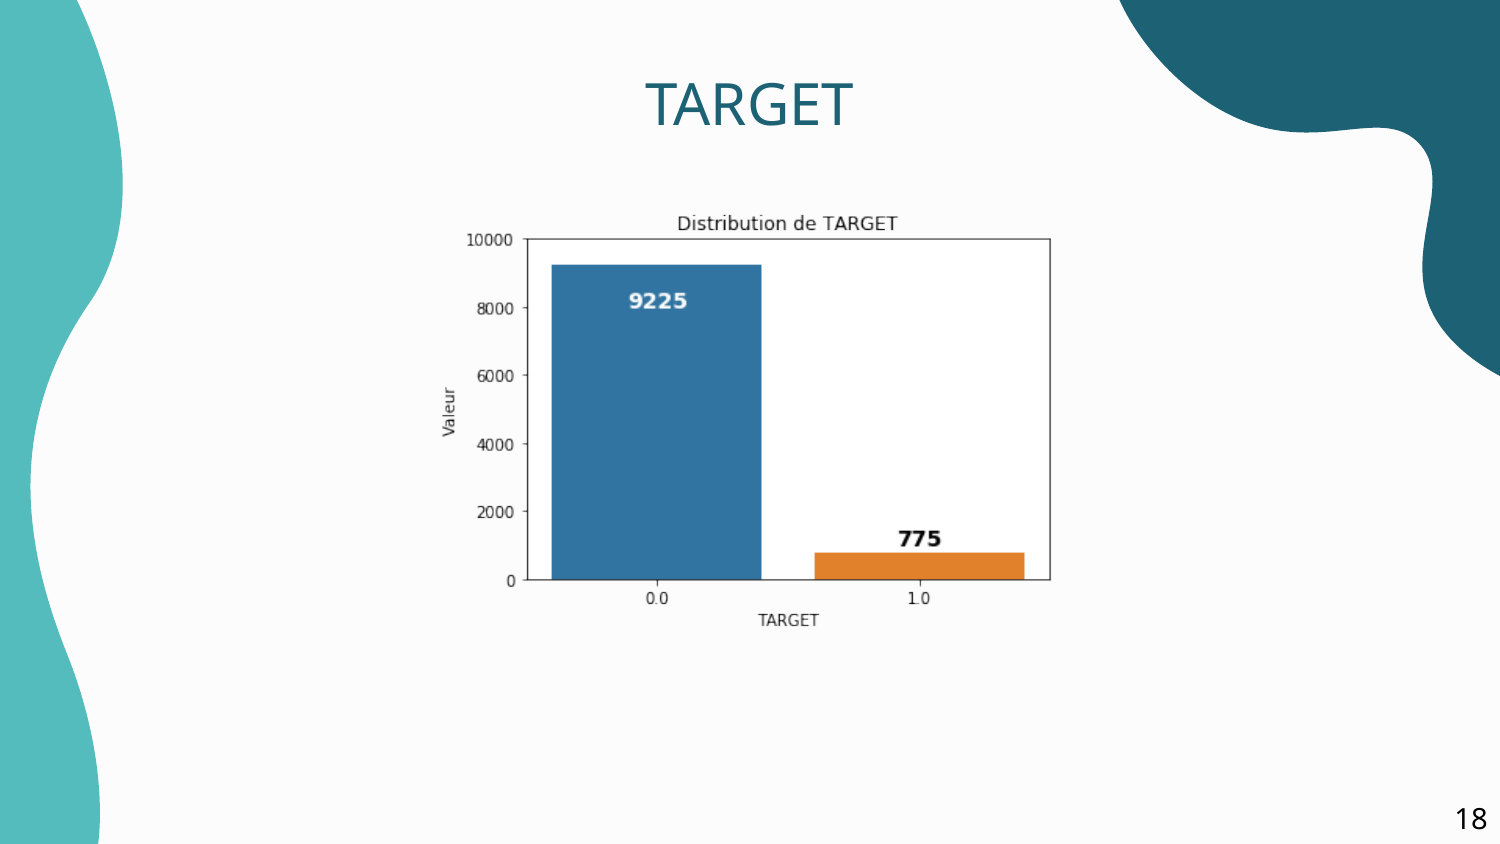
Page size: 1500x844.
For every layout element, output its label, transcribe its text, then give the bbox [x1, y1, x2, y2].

title TARGET [320, 52, 1180, 146]
picture [433, 204, 1067, 640]
text_box 18 [1439, 793, 1500, 843]
